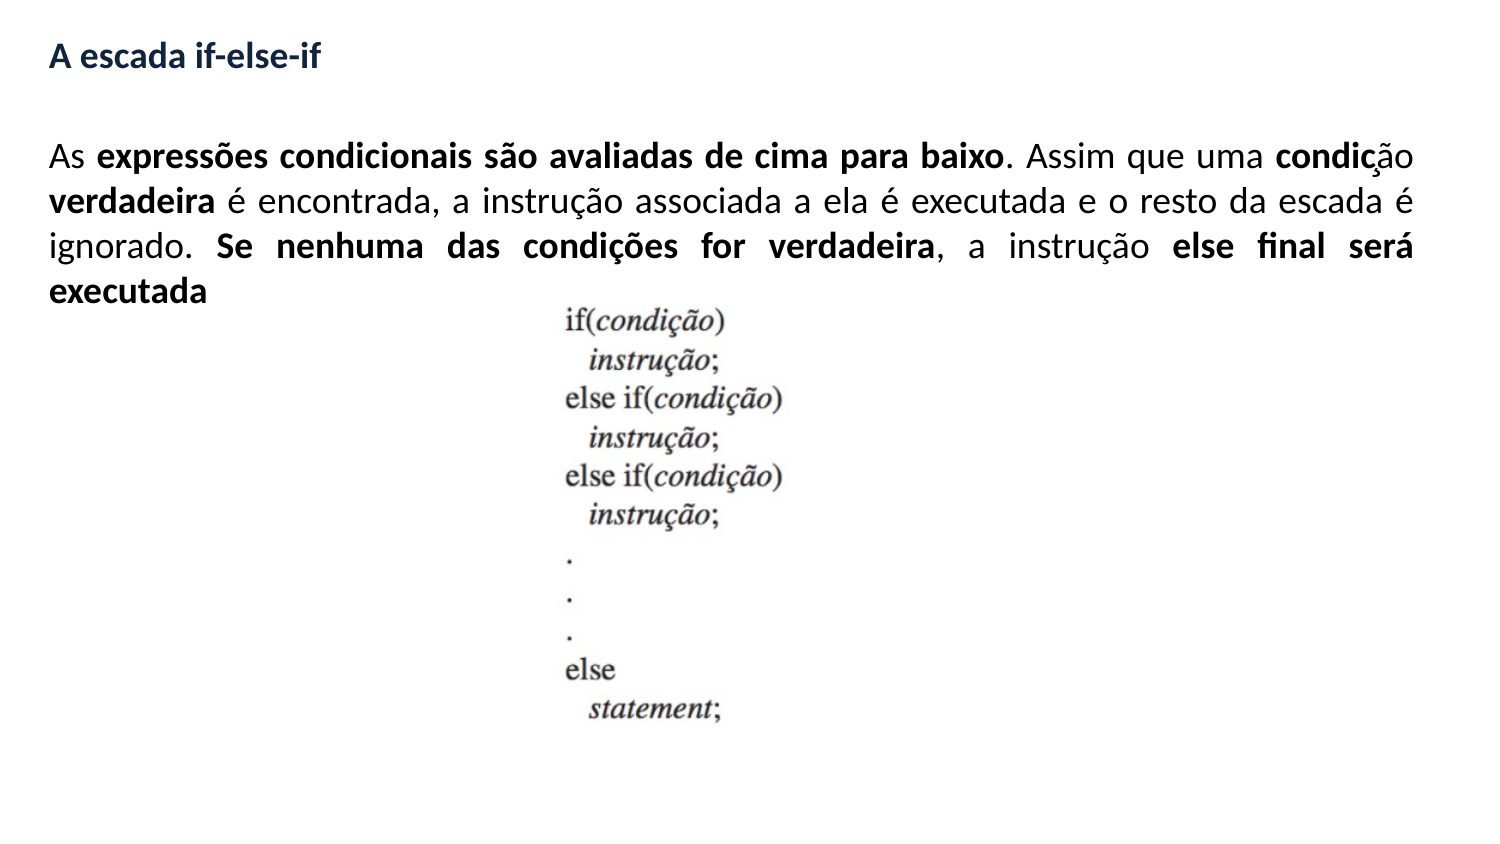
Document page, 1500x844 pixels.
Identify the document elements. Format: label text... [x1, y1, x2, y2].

text_box As expressões condicionais são avaliadas de cima para baixo. Assim que uma condição verdadeira é encontrada, a instrução associada a ela é executada e o resto da escada é ignorado. Se nenhuma das condições for verdadeira, a instrução else final será executada [34, 123, 1429, 319]
text_box A escada if-else-if [34, 23, 1087, 84]
picture [489, 304, 872, 742]
